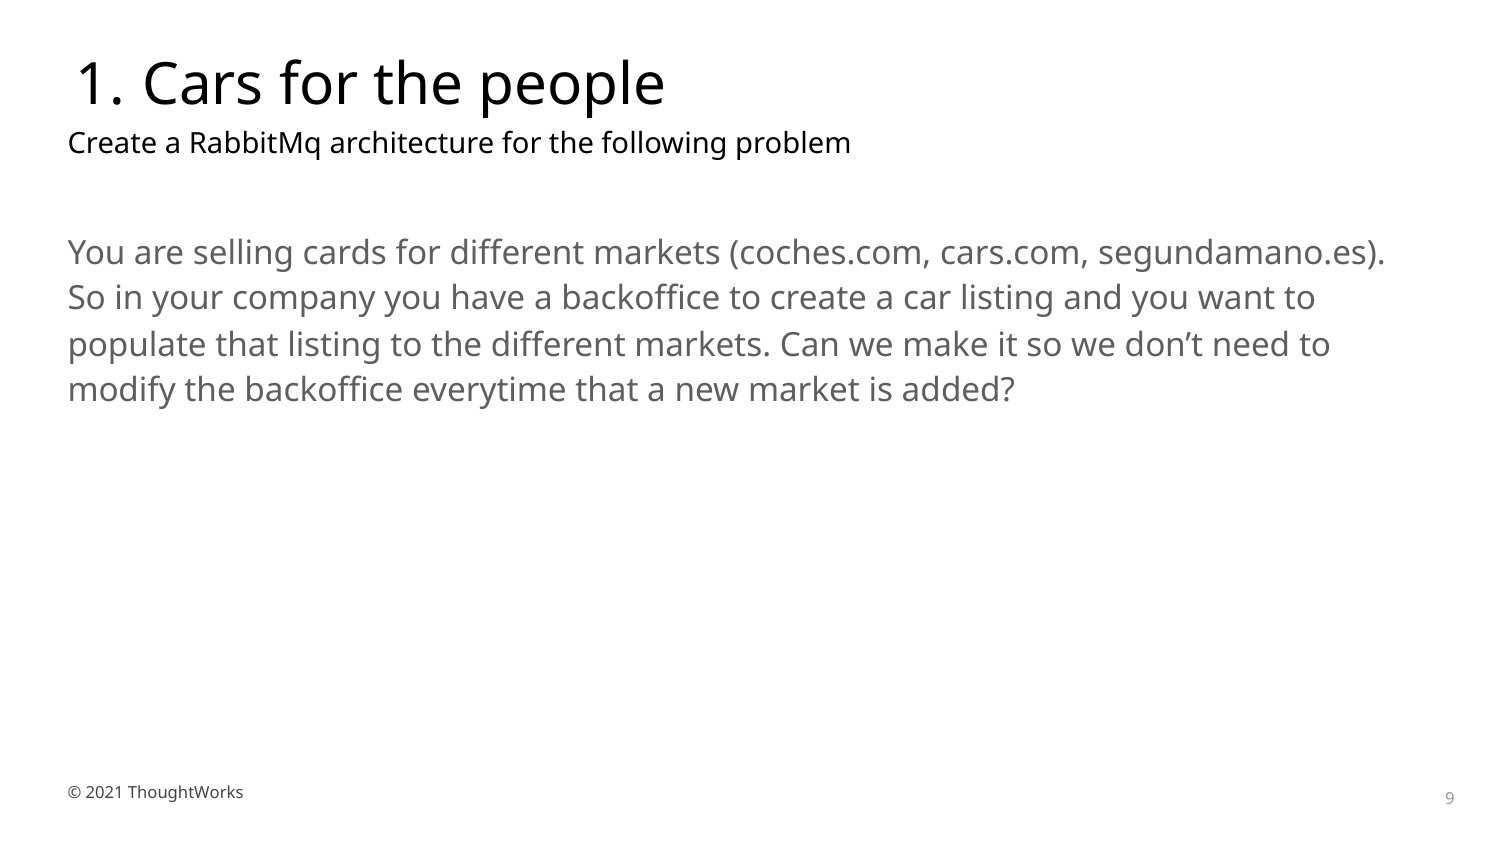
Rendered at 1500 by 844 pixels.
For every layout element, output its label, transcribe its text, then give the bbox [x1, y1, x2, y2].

slide_number ‹#› [1379, 773, 1470, 805]
list You are selling cards for different markets (coches.com, cars.com, segundamano.es). So in your company you have a backoffice to create a car listing and you want to populate that listing to the different markets. Can we make it so we don’t need to modify the backoffice everytime that a new market is added? [67, 224, 1433, 774]
subtitle Create a RabbitMq architecture for the following problem [67, 124, 1433, 188]
title Cars for the people [67, 46, 1433, 124]
